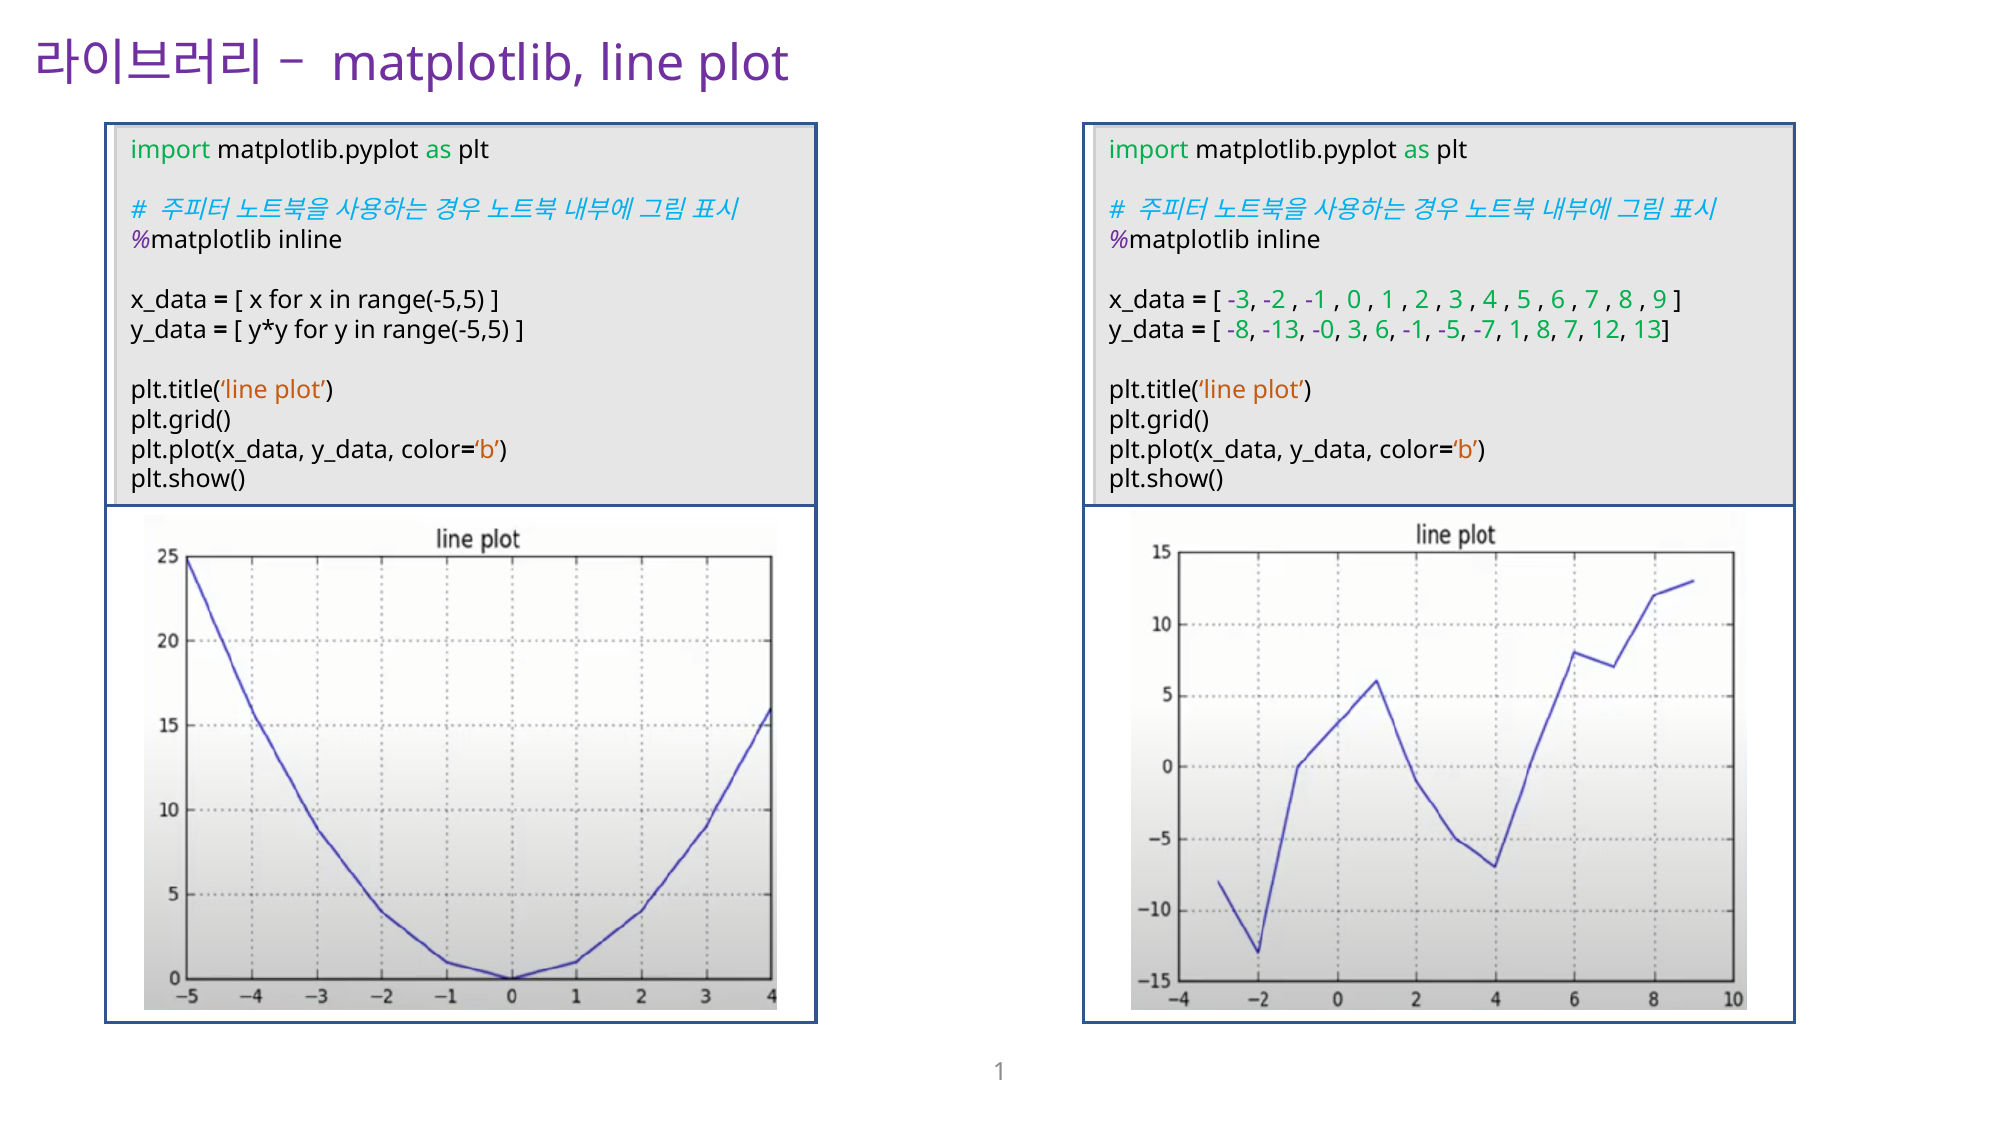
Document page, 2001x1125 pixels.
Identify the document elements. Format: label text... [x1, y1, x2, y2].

picture [1131, 511, 1747, 1010]
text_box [1083, 123, 1795, 1023]
footer 1 [662, 1042, 1338, 1103]
text_box 라이브러리 – matplotlib, line plot [19, 23, 1103, 98]
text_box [105, 123, 817, 1023]
picture [144, 515, 777, 1010]
